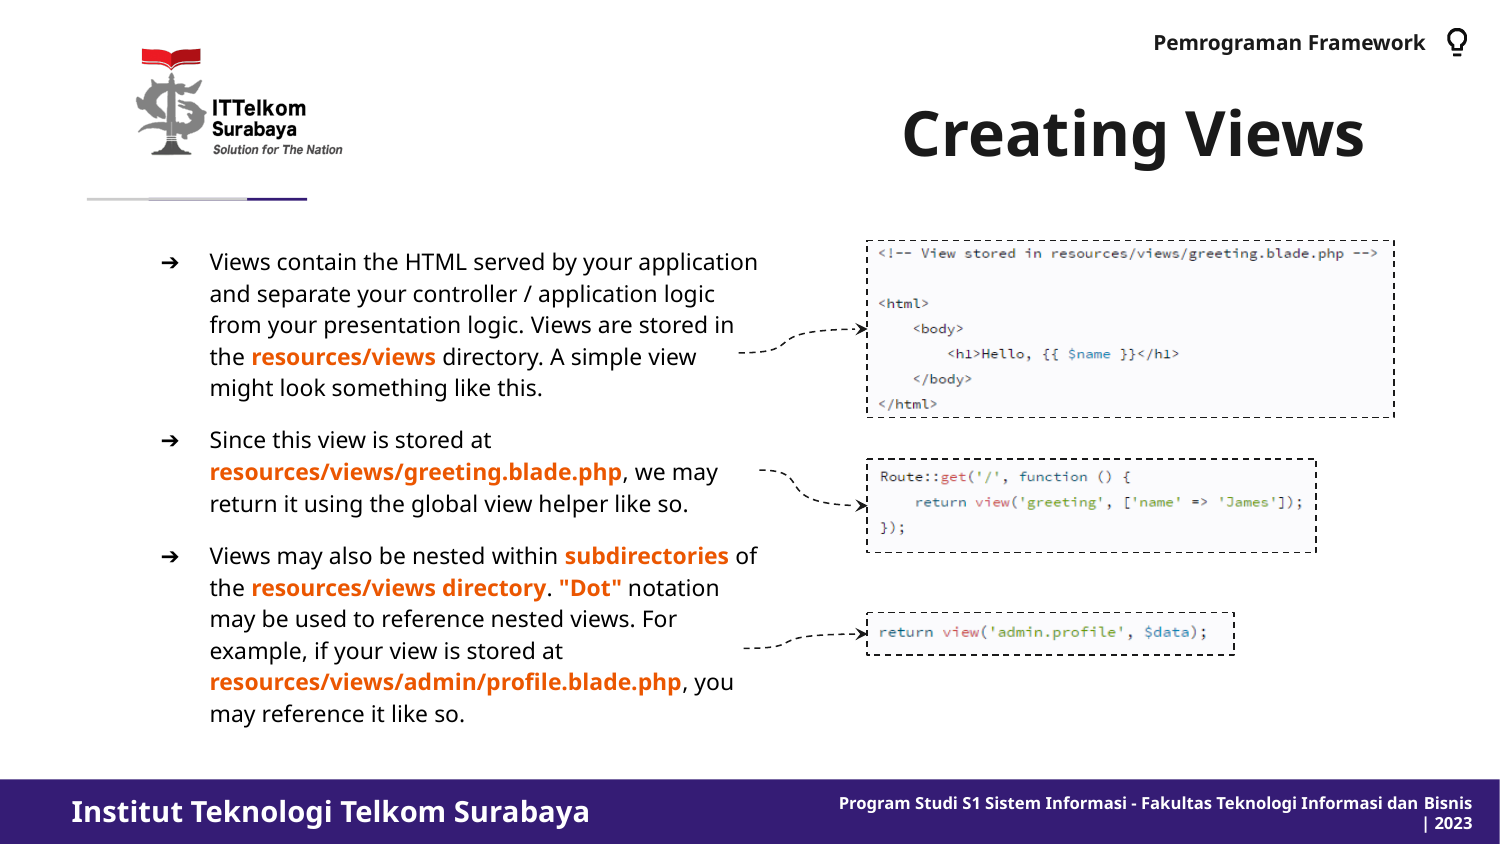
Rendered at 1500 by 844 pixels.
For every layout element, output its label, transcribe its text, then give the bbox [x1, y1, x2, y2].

picture [867, 240, 1394, 418]
picture [134, 42, 349, 78]
title Creating Views [119, 78, 1381, 167]
picture [867, 459, 1316, 553]
list Views contain the HTML served by your application and separate your controller / application logic from your presentation logic. Views are stored in the resources/views directory. A simple view might look something like this. Since this view is stored at resources/views/greeting.blade.php, we may return it using the global view helper like so. Views may also be nested within subdirectories of the resources/views directory. "Dot" notation may be used to reference nested views. For example, if your view is stored at resources/views/admin/profile.blade.php, you may reference it like so. [119, 228, 779, 748]
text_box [759, 469, 868, 506]
picture [867, 613, 1234, 655]
picture [1441, 25, 1474, 59]
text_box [743, 633, 868, 649]
title Pemrograman Framework [179, 14, 1441, 70]
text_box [738, 328, 868, 354]
